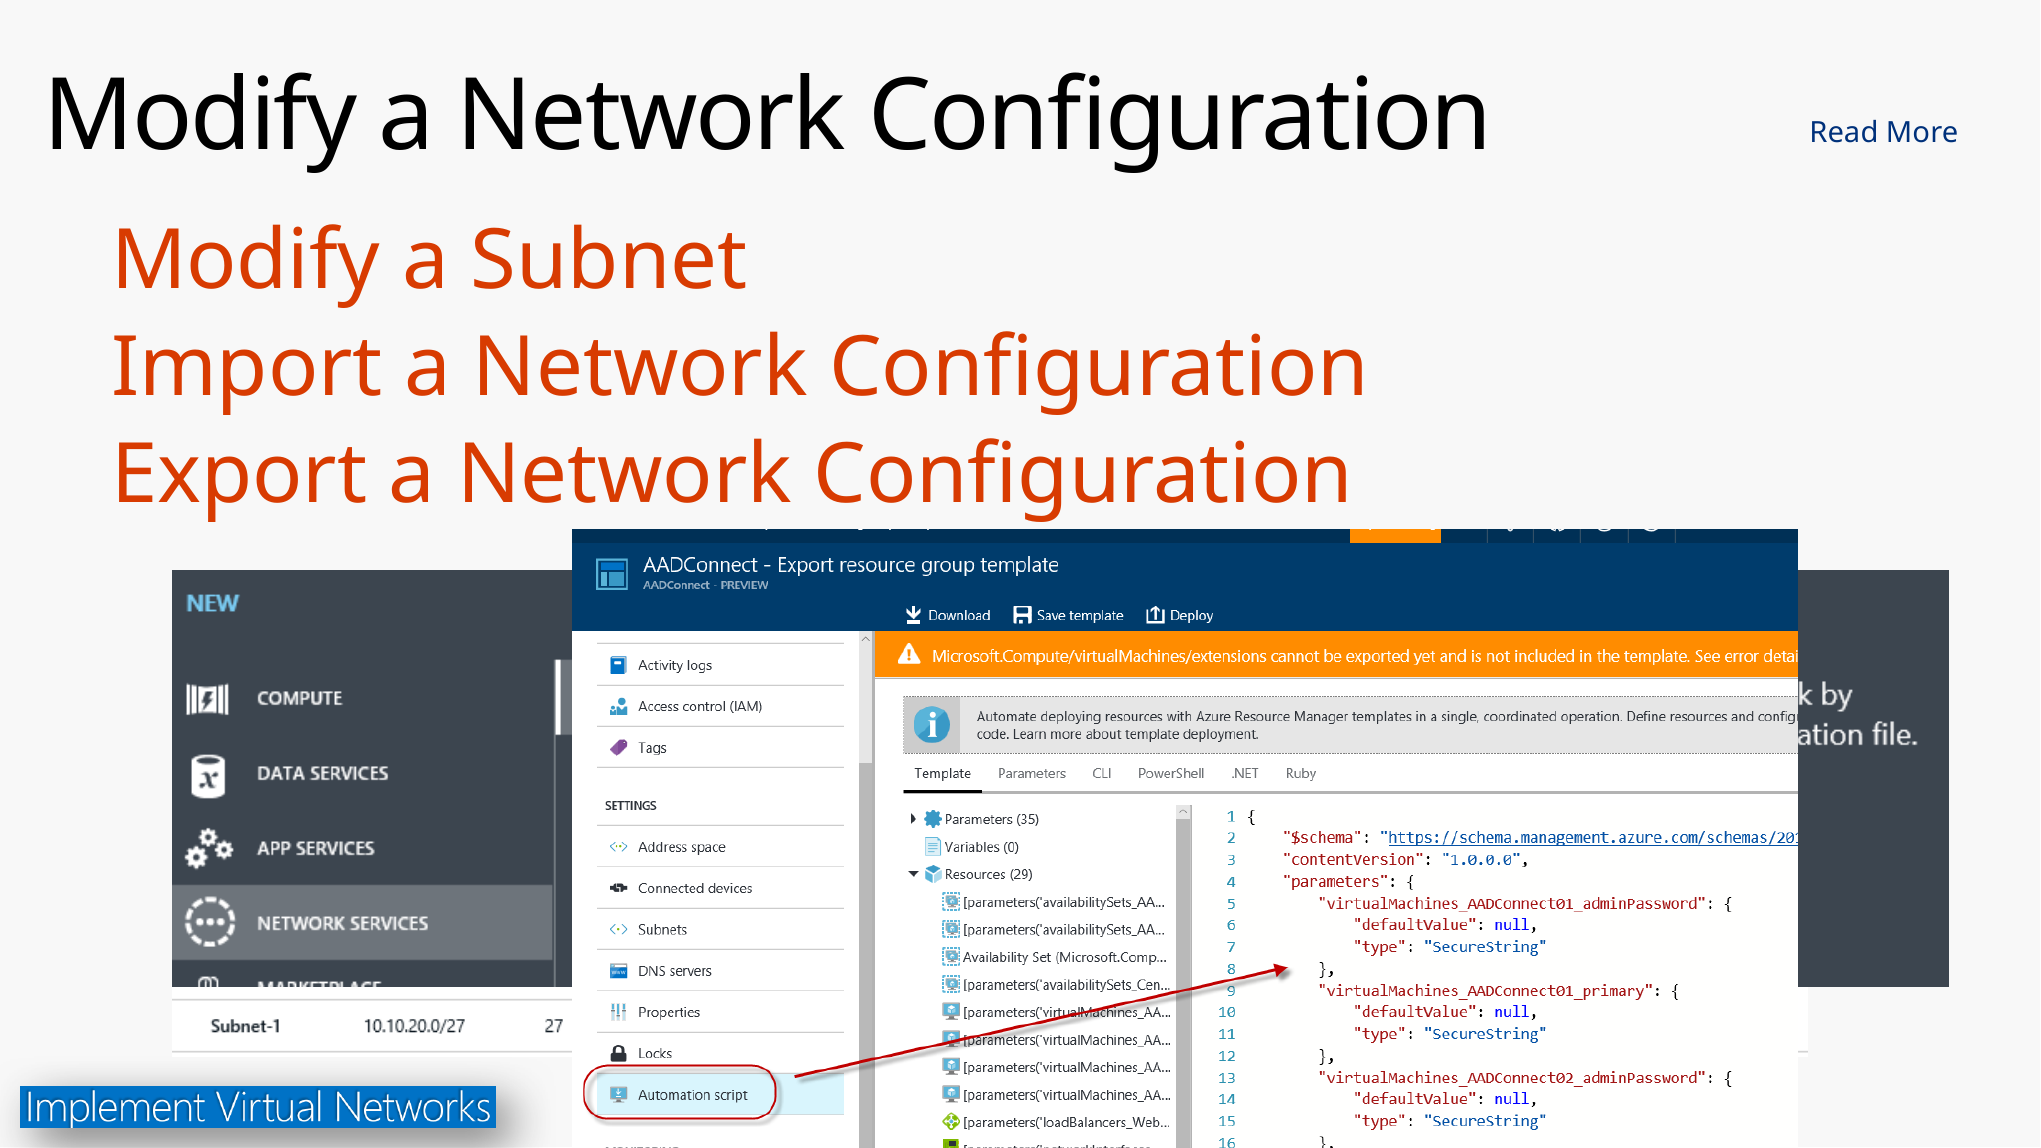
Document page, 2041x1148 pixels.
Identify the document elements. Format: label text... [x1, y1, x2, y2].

text_box Read More [1779, 96, 1992, 168]
title Modify a Network Configuration [20, 48, 1996, 199]
list Modify a Subnet Import a Network Configuration Export a Network Configuration [87, 201, 1996, 657]
picture [19, 1085, 496, 1129]
picture [171, 529, 1949, 1148]
